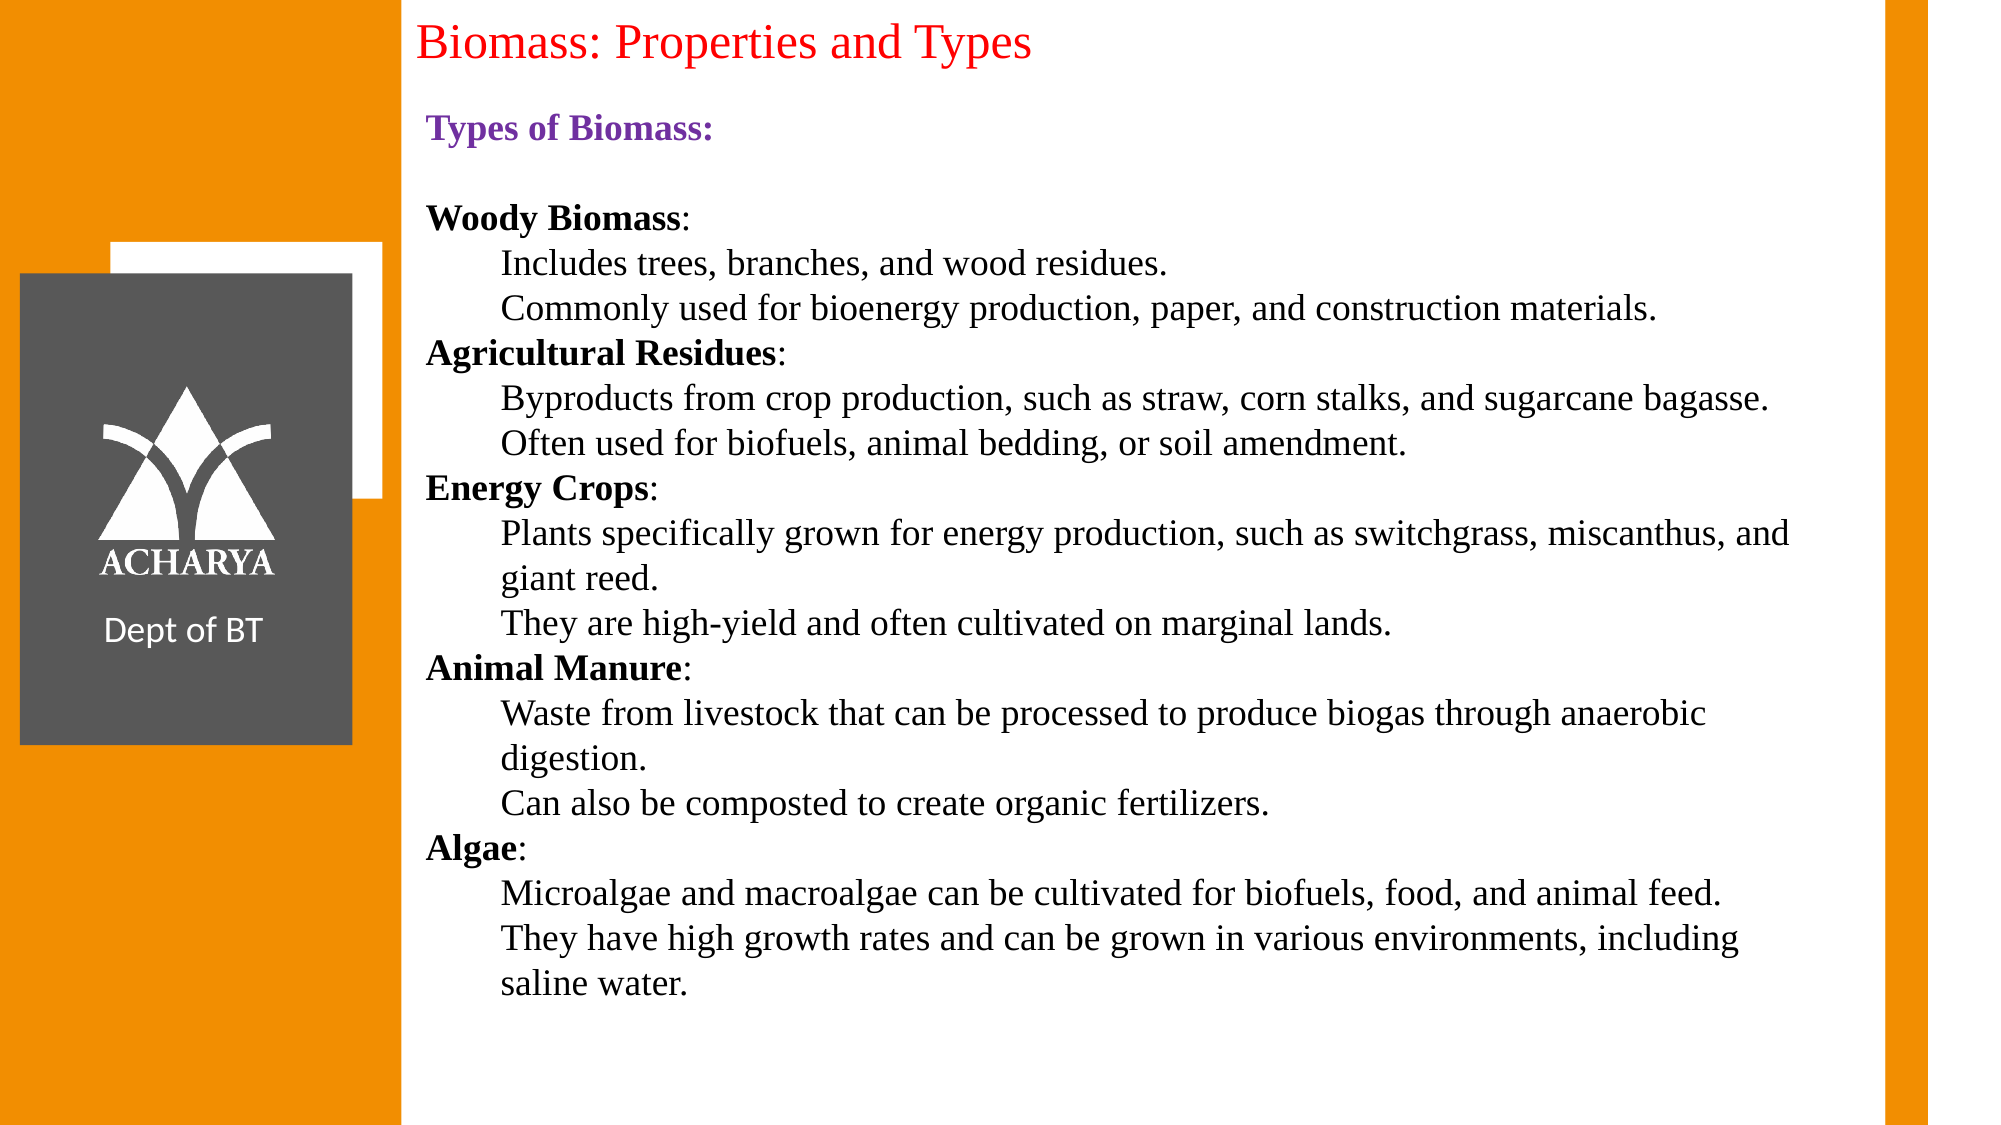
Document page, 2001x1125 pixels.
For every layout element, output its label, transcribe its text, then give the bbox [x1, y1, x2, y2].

text_box Biomass: Properties and Types [401, 1, 1671, 77]
text_box [1885, 0, 1928, 1125]
text_box [0, 0, 402, 1125]
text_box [19, 241, 383, 745]
text_box Types of Biomass: Woody Biomass: Includes trees, branches, and wood residues. Commonly used for bioenergy production, paper, and construction materials. Agricultural Residues: Byproducts from crop production, such as straw, corn stalks, and sugarcane bagasse. Often used for biofuels, animal bedding, or soil amendment. Energy Crops: Plants specifically grown for energy production, such as switchgrass, miscanthus, and giant reed. They are high-yield and often cultivated on marginal lands. Animal Manure: Waste from livestock that can be processed to produce biogas through anaerobic digestion. Can also be composted to create organic fertilizers. Algae: Microalgae and macroalgae can be cultivated for biofuels, food, and animal feed. They have high growth rates and can be grown in various environments, including saline water. [410, 95, 1850, 1010]
